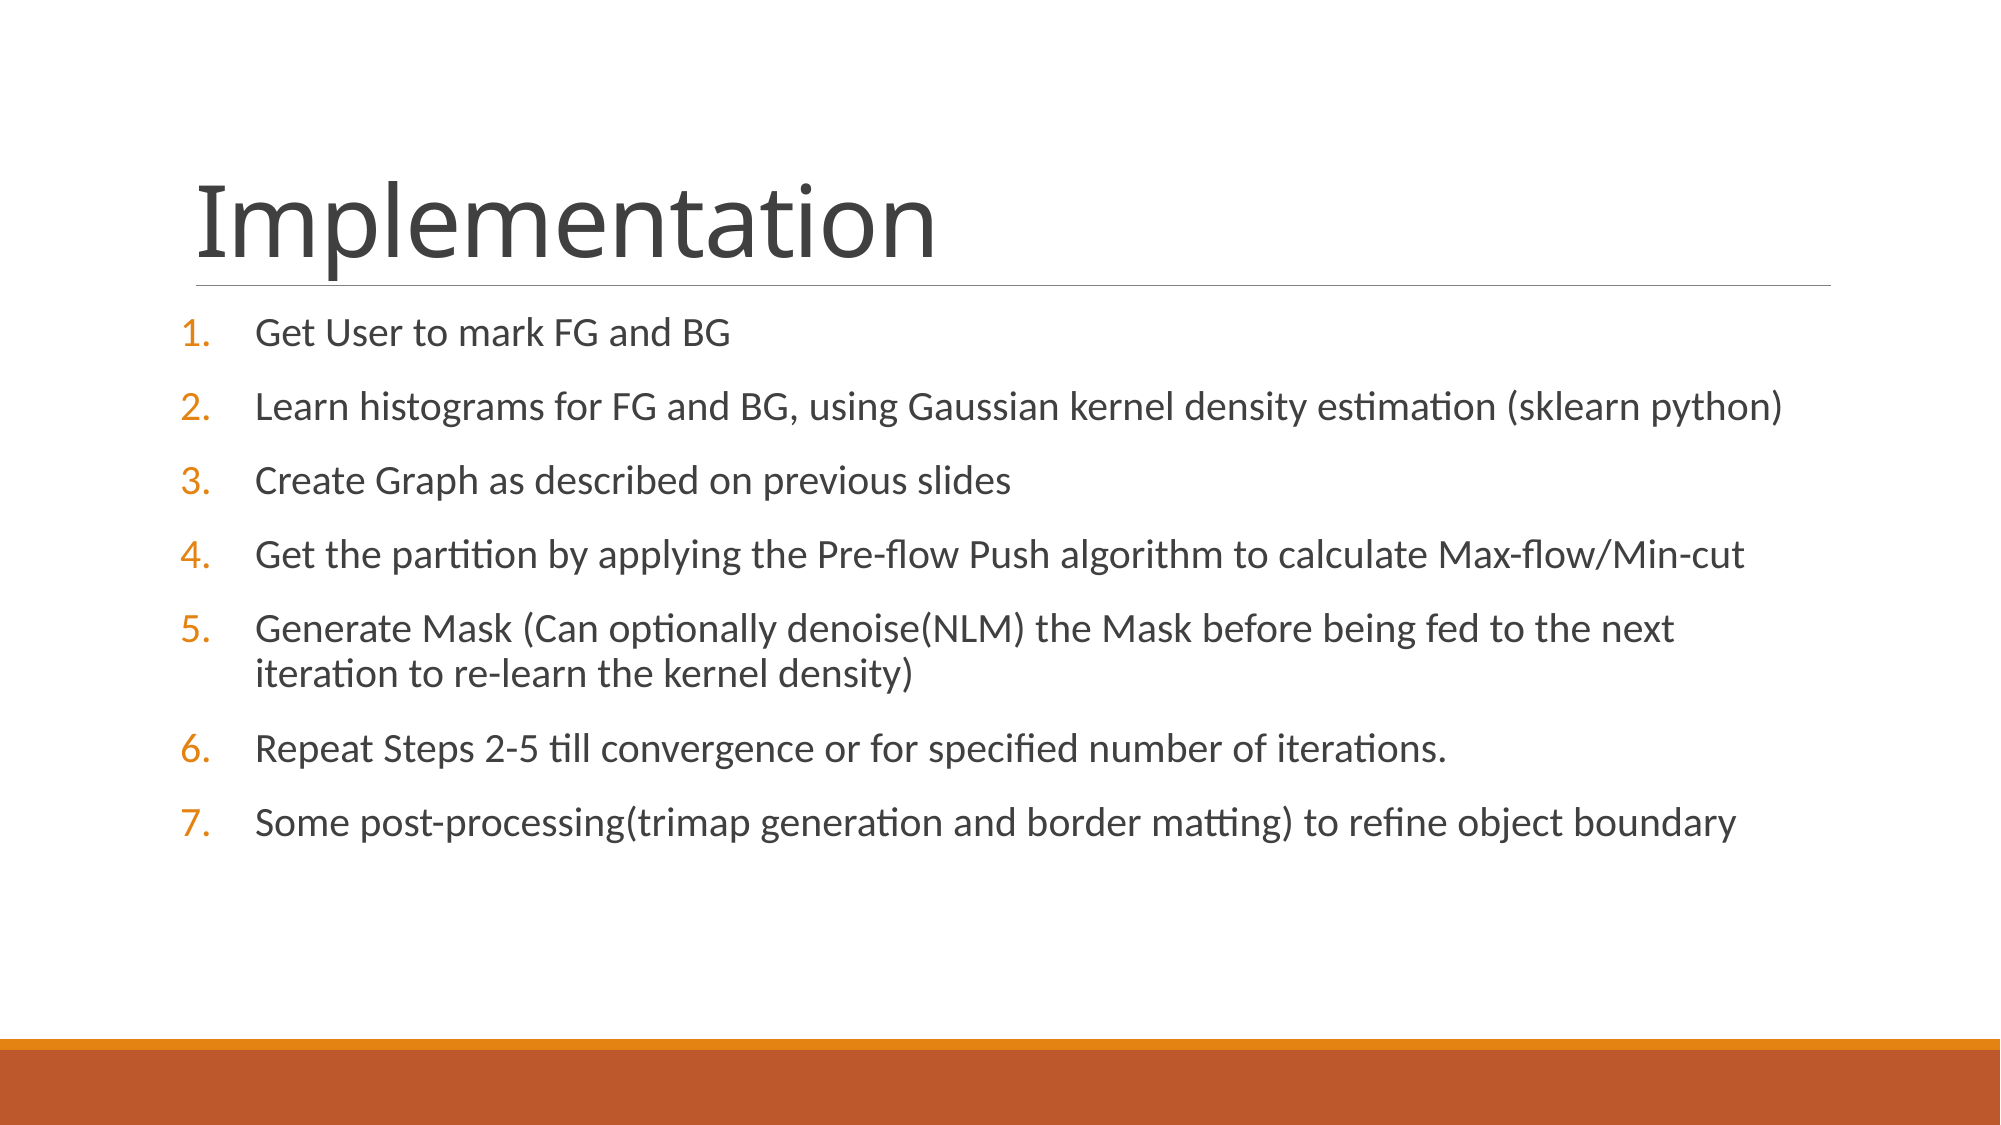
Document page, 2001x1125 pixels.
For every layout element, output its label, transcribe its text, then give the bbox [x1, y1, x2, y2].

list Get User to mark FG and BG Learn histograms for FG and BG, using Gaussian kernel density estimation (sklearn python) Create Graph as described on previous slides Get the partition by applying the Pre-flow Push algorithm to calculate Max-flow/Min-cut Generate Mask (Can optionally denoise(NLM) the Mask before being fed to the next iteration to re-learn the kernel density) Repeat Steps 2-5 till convergence or for specified number of iterations. Some post-processing(trimap generation and border matting) to refine object boundary [180, 302, 1830, 963]
title Implementation [180, 47, 1830, 285]
